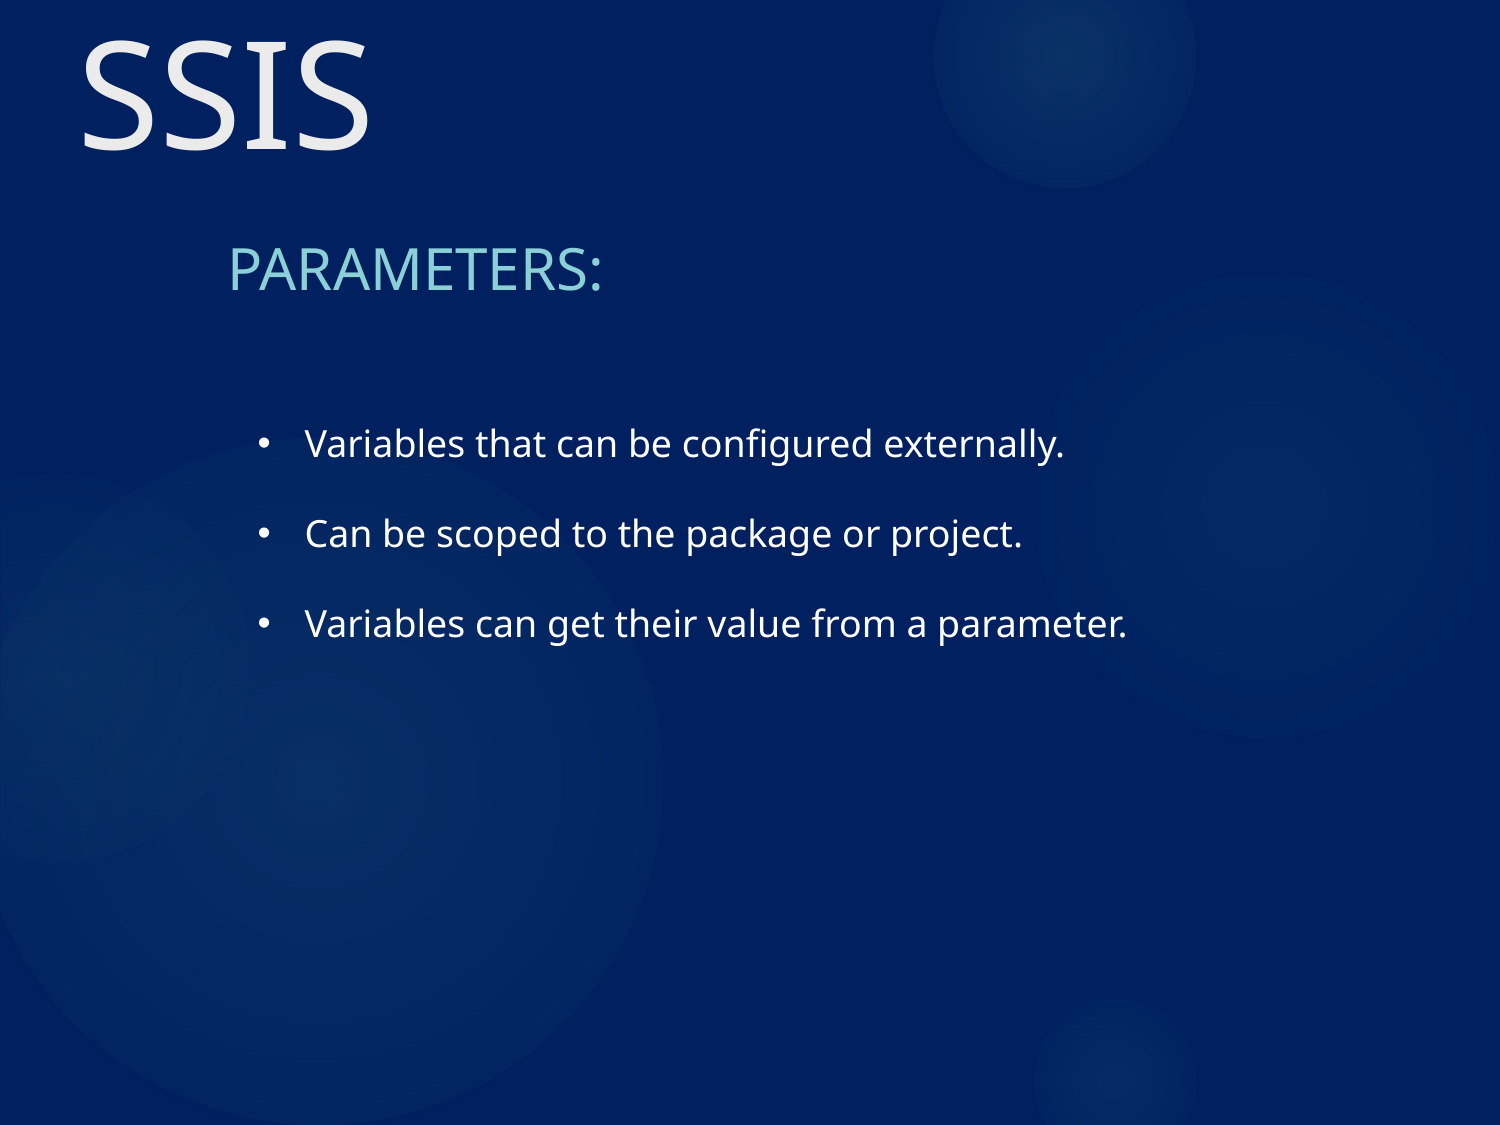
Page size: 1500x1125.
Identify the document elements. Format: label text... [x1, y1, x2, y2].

subtitle Parameters: [212, 224, 1263, 313]
text_box Variables that can be configured externally. Can be scoped to the package or project. Variables can get their value from a parameter. [242, 412, 1144, 653]
title SSIS [62, 50, 1338, 188]
